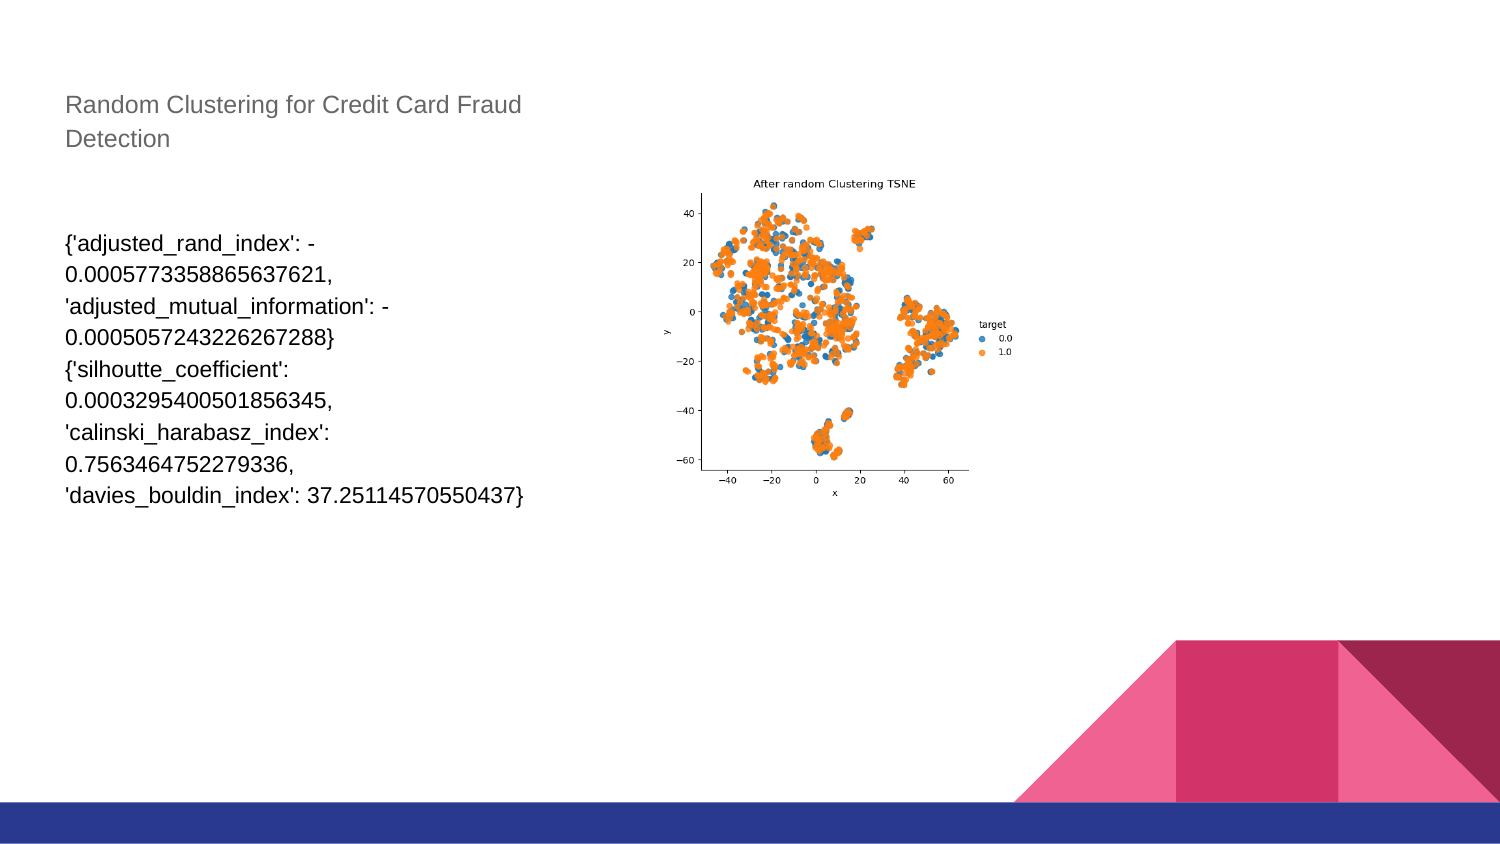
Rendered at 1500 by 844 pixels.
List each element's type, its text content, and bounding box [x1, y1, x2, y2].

text_box Random Clustering for Credit Card Fraud Detection {'adjusted_rand_index': -0.0005773358865637621, 'adjusted_mutual_information': -0.0005057243226267288} {'silhoutte_coefficient': 0.0003295400501856345, 'calinski_harabasz_index': 0.7563464752279336, 'davies_bouldin_index': 37.25114570550437} [50, 50, 543, 543]
picture [656, 173, 1020, 504]
